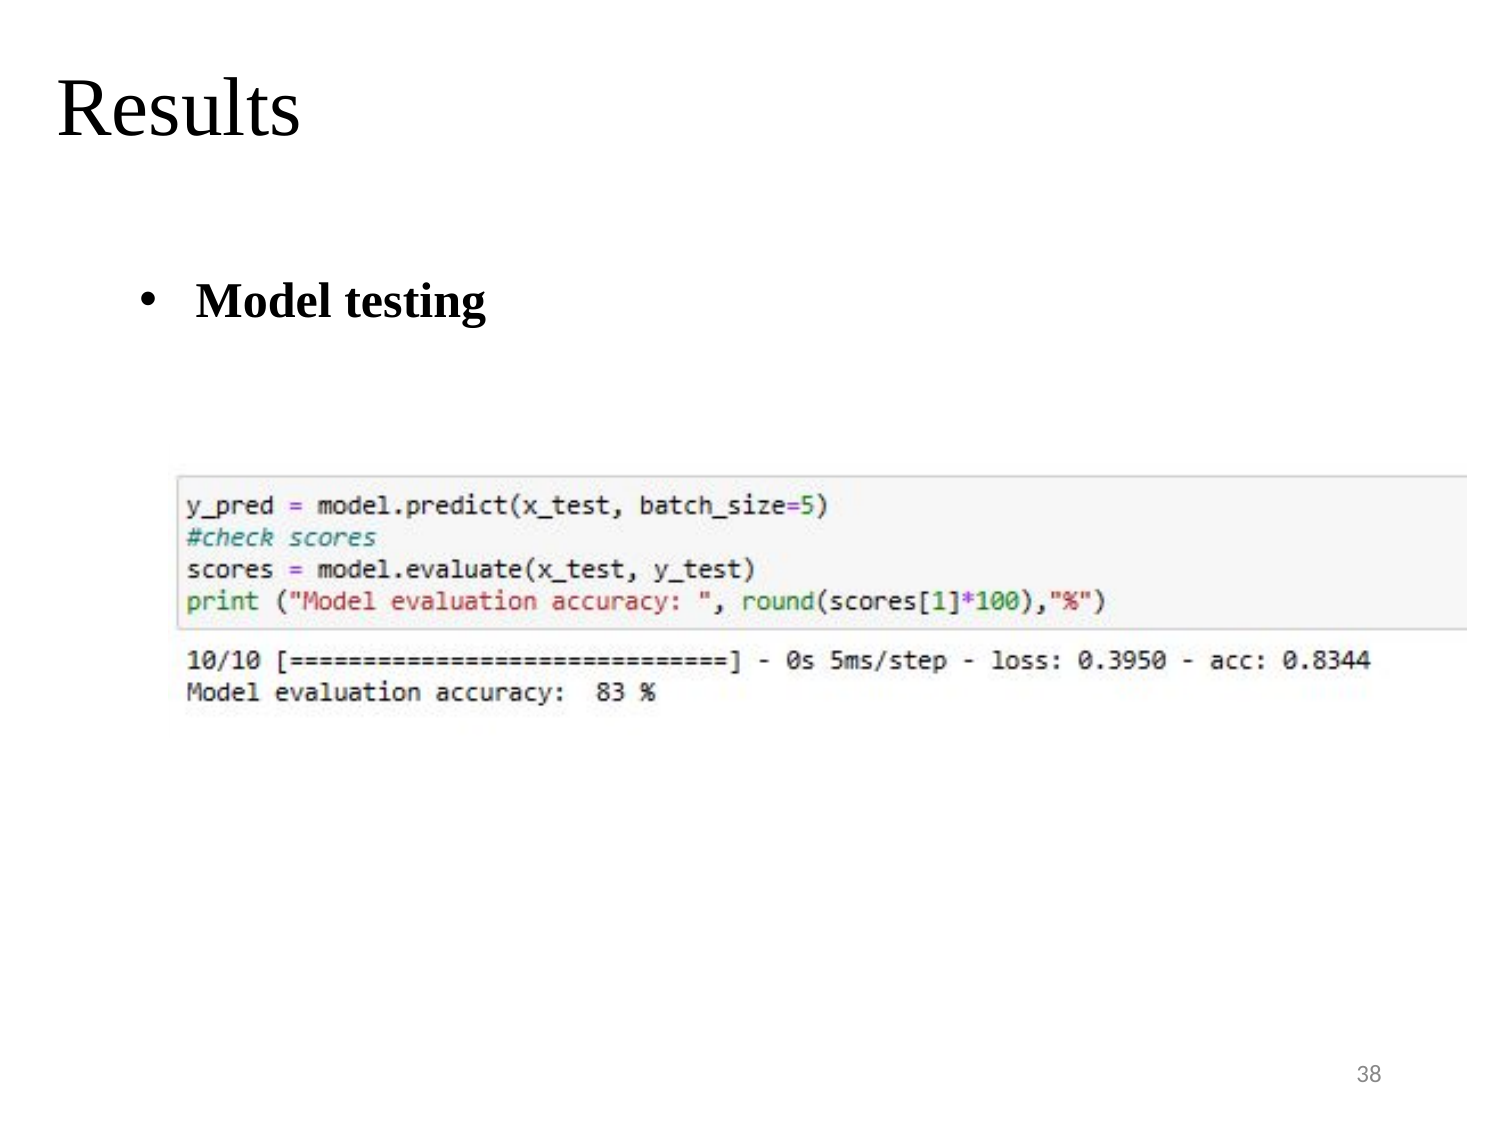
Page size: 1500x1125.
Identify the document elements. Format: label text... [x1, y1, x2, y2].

picture [168, 444, 1467, 739]
title Results [41, 0, 1336, 218]
list Model testing [105, 267, 1400, 981]
slide_number 38 [1059, 1042, 1397, 1103]
